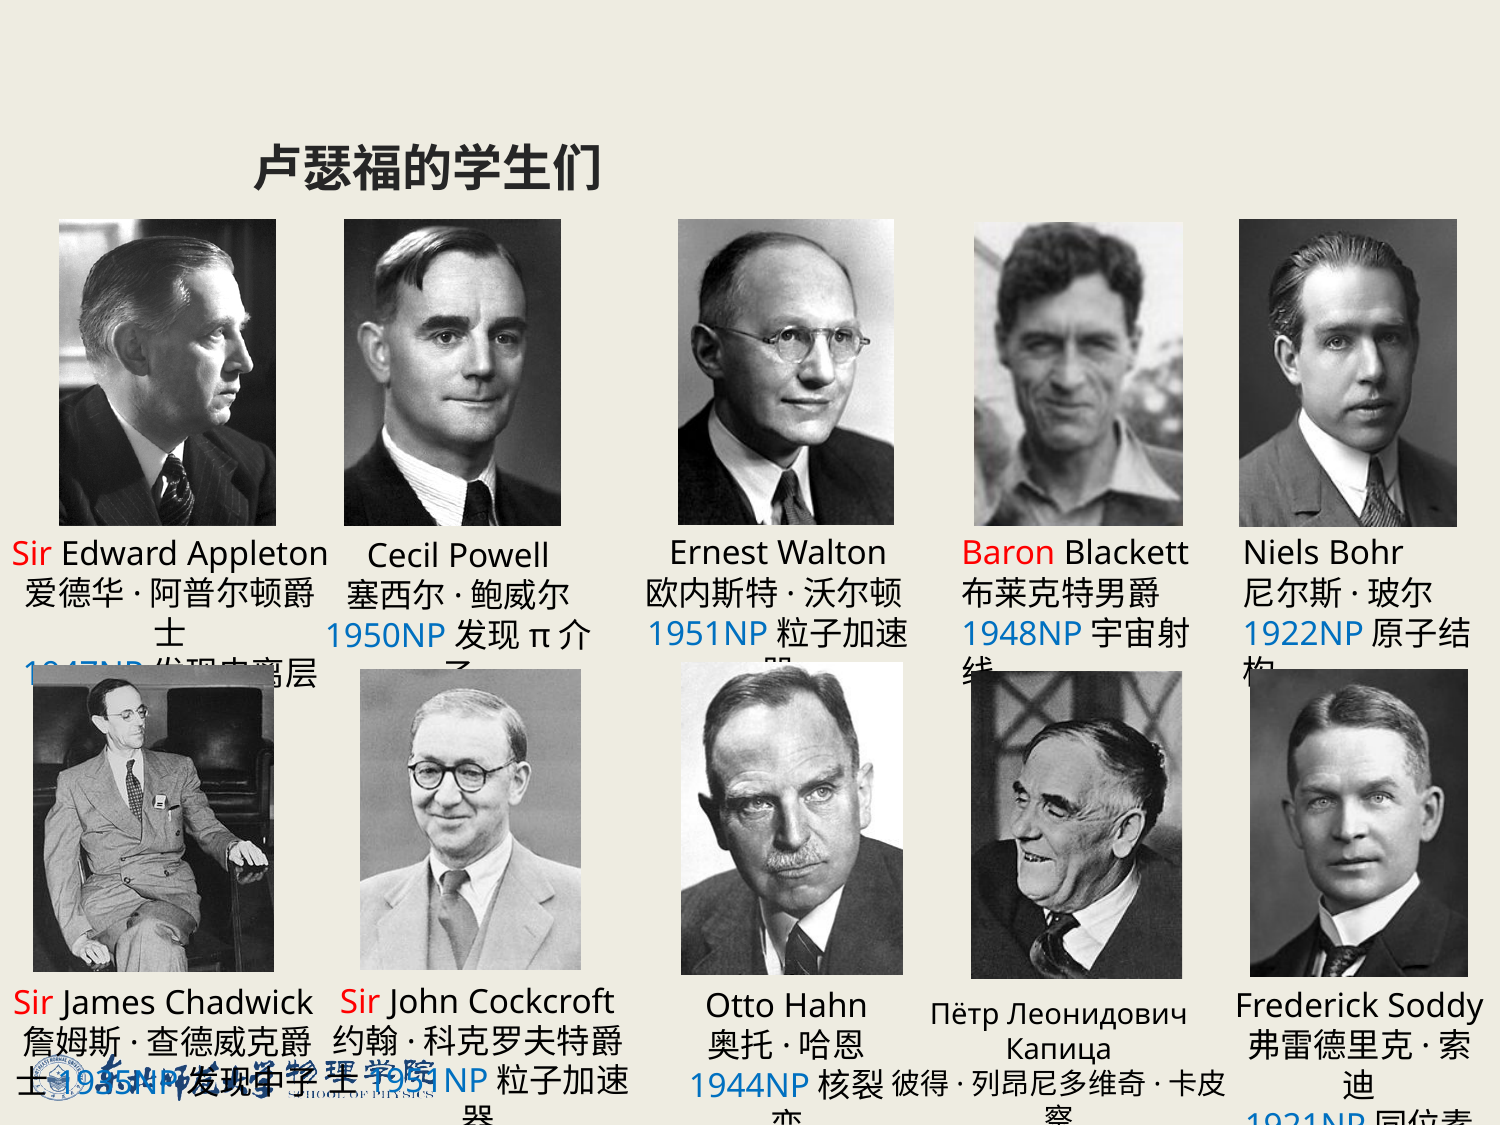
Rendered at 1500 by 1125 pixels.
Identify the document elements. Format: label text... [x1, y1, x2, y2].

text_box Otto Hahn 奥托·哈恩 1944NP核裂变 [663, 976, 910, 1125]
text_box Sir John Cockcroft 约翰·科克罗夫特爵士1951NP粒子加速器 [303, 972, 652, 1125]
text_box Baron Blackett 布莱克特男爵 1948NP宇宙射线 [946, 524, 1227, 699]
picture [359, 669, 581, 970]
picture [974, 222, 1183, 526]
picture [1250, 669, 1469, 977]
picture [1239, 219, 1457, 528]
picture [59, 219, 276, 526]
picture [970, 671, 1183, 980]
text_box Cecil Powell 塞西尔·鲍威尔 1950NP发现π介子 [303, 526, 613, 702]
text_box Sir Edward Appleton 爱德华·阿普尔顿爵士 1947NP发现电离层 [0, 525, 338, 700]
title 卢瑟福的学生们 [237, 89, 1319, 243]
text_box Ernest Walton 欧内斯特·沃尔顿1951NP粒子加速器 [618, 524, 938, 699]
picture [681, 662, 903, 975]
picture [343, 219, 561, 526]
text_box Niels Bohr 尼尔斯·玻尔1922NP原子结构 [1227, 524, 1500, 699]
text_box Sir James Chadwick詹姆斯·查德威克爵士1935NP发现中子 [0, 974, 303, 1109]
text_box Пётр Леонидович Капица 彼得·列昂尼多维奇·卡皮察 1978NP低温物理 [866, 987, 1216, 1125]
text_box Frederick Soddy 弗雷德里克·索迪 1921NP同位素 [1216, 976, 1500, 1125]
picture [33, 665, 275, 972]
picture [678, 219, 895, 525]
